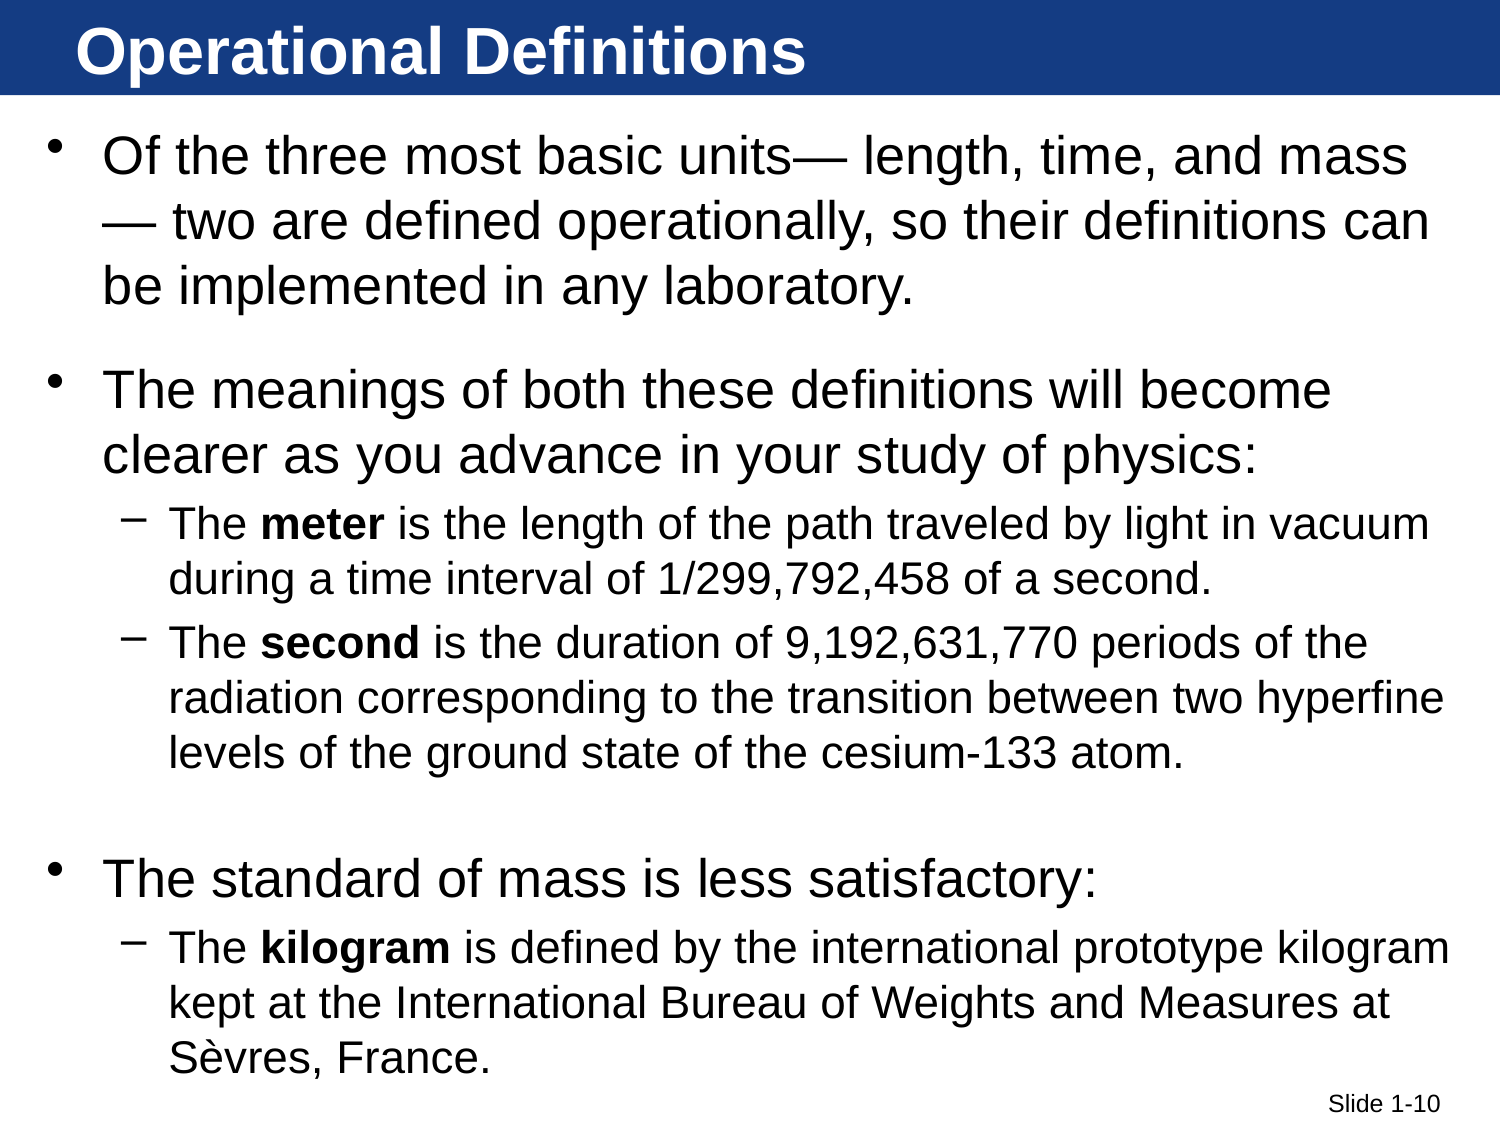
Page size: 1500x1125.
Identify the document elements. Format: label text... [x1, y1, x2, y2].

list Of the three most basic units— length, time, and mass — two are defined operationally, so their definitions can be implemented in any laboratory. The meanings of both these definitions will become clearer as you advance in your study of physics: The meter is the length of the path traveled by light in vacuum during a time interval of 1/299,792,458 of a second. The second is the duration of 9,192,631,770 periods of the radiation corresponding to the transition between two hyperfine levels of the ground state of the cesium-133 atom. The standard of mass is less satisfactory: The kilogram is defined by the international prototype kilogram kept at the International Bureau of Weights and Measures at Sèvres, France. [31, 112, 1474, 1077]
title Operational Definitions [0, 0, 1500, 96]
